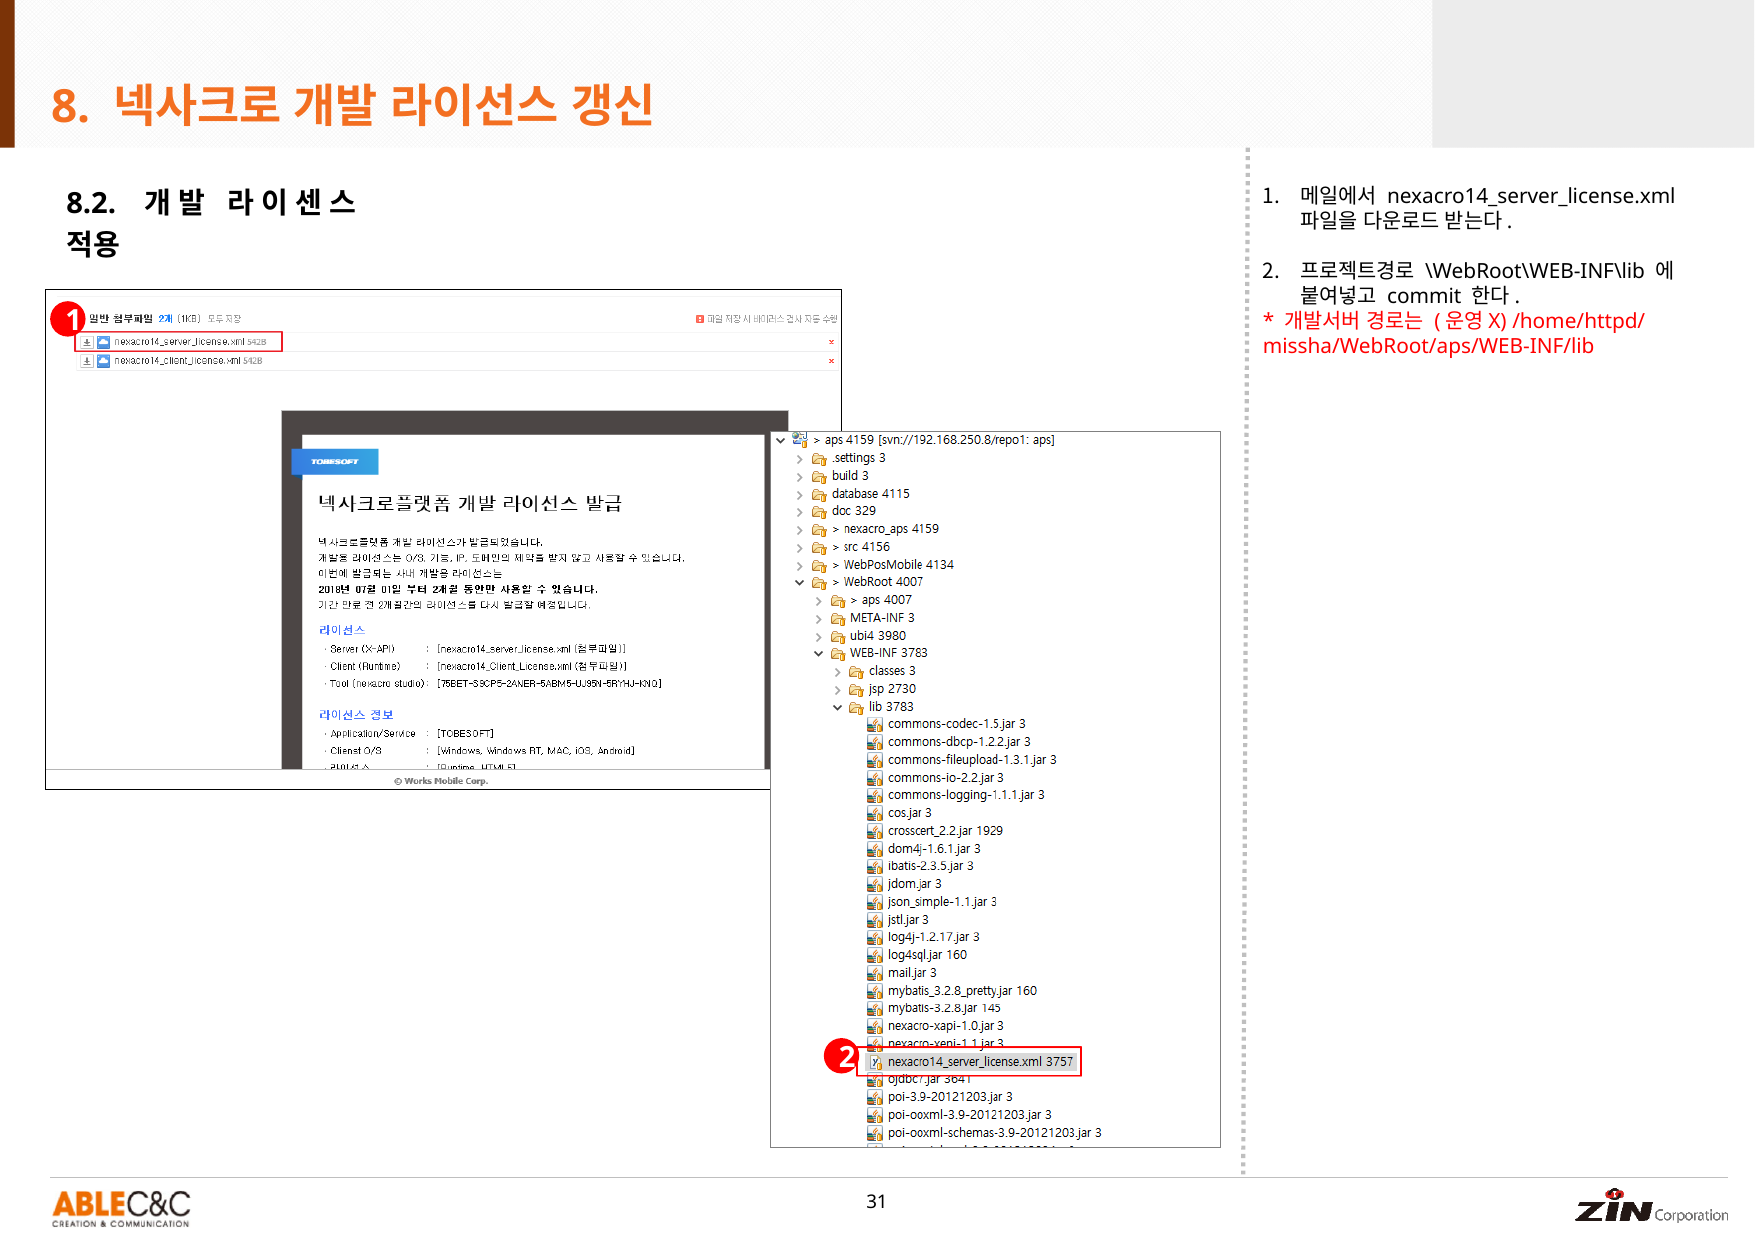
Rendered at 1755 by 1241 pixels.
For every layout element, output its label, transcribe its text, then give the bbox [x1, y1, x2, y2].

picture [1575, 1188, 1728, 1223]
text_box 8. 넥사크로 개발 라이선스 갱신 [38, 59, 1423, 148]
text_box 메일에서 nexacro14_server_license.xml 파일을 다운로드 받는다. 프로젝트경로 \WebRoot\WEB-INF\lib 에 붙여넣고 commit 한다. * 개발서버 경로는 (운영X) /home/httpd/missha/WebRoot/aps/WEB-INF/lib [1246, 174, 1741, 1142]
picture [44, 289, 1222, 1148]
picture [50, 1189, 192, 1228]
text_box 8.2. 개발 라이센스 적용 [51, 169, 372, 227]
